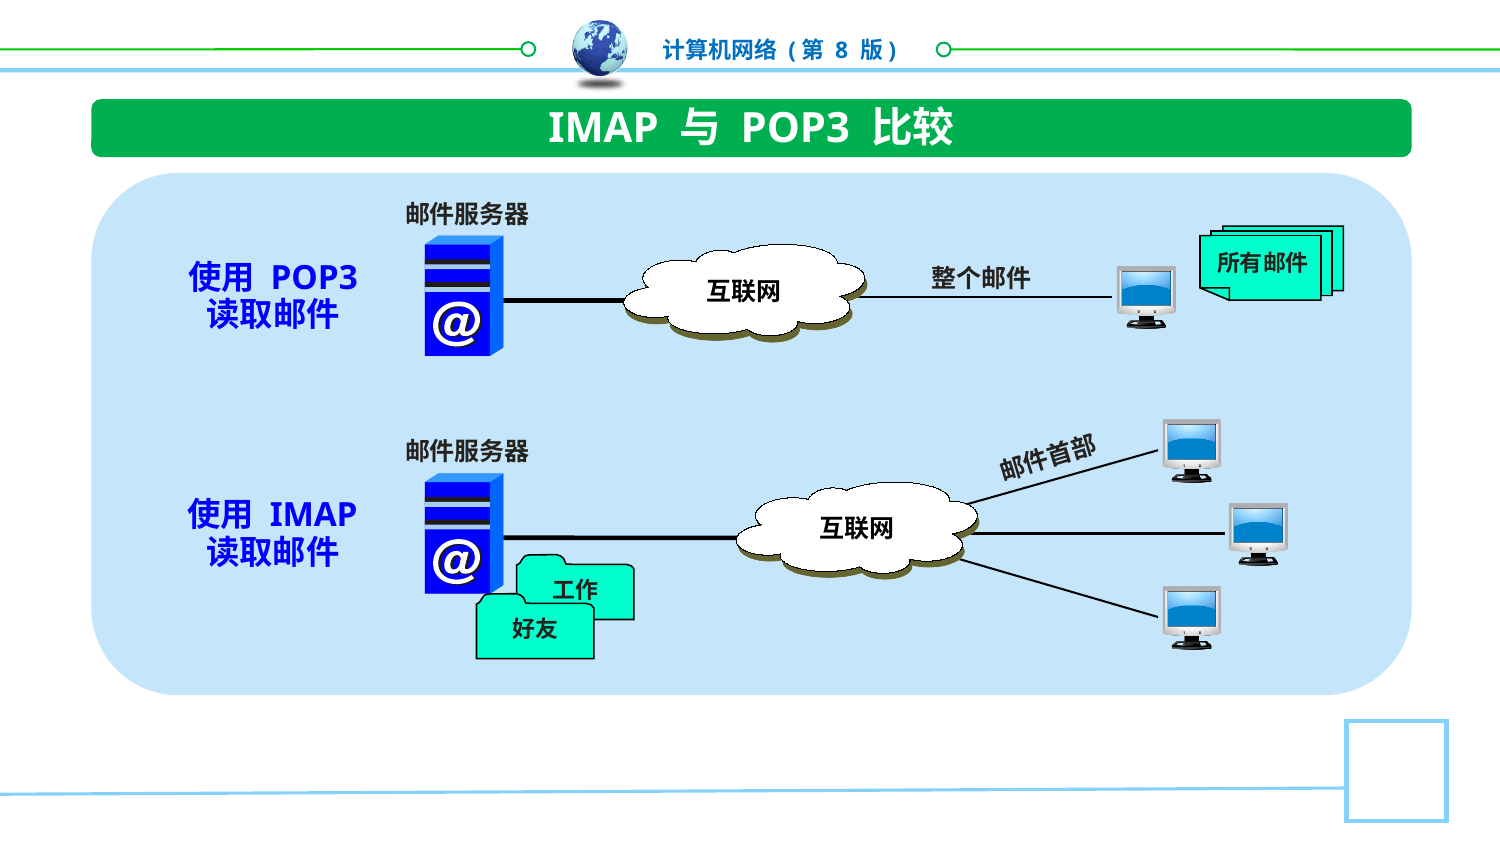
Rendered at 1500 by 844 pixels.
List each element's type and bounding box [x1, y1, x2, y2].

picture [1224, 499, 1292, 568]
picture [1112, 262, 1180, 331]
picture [570, 18, 629, 93]
text_box [91, 93, 1412, 159]
picture [1157, 416, 1226, 484]
text_box [89, 170, 1414, 698]
picture [1157, 583, 1226, 651]
